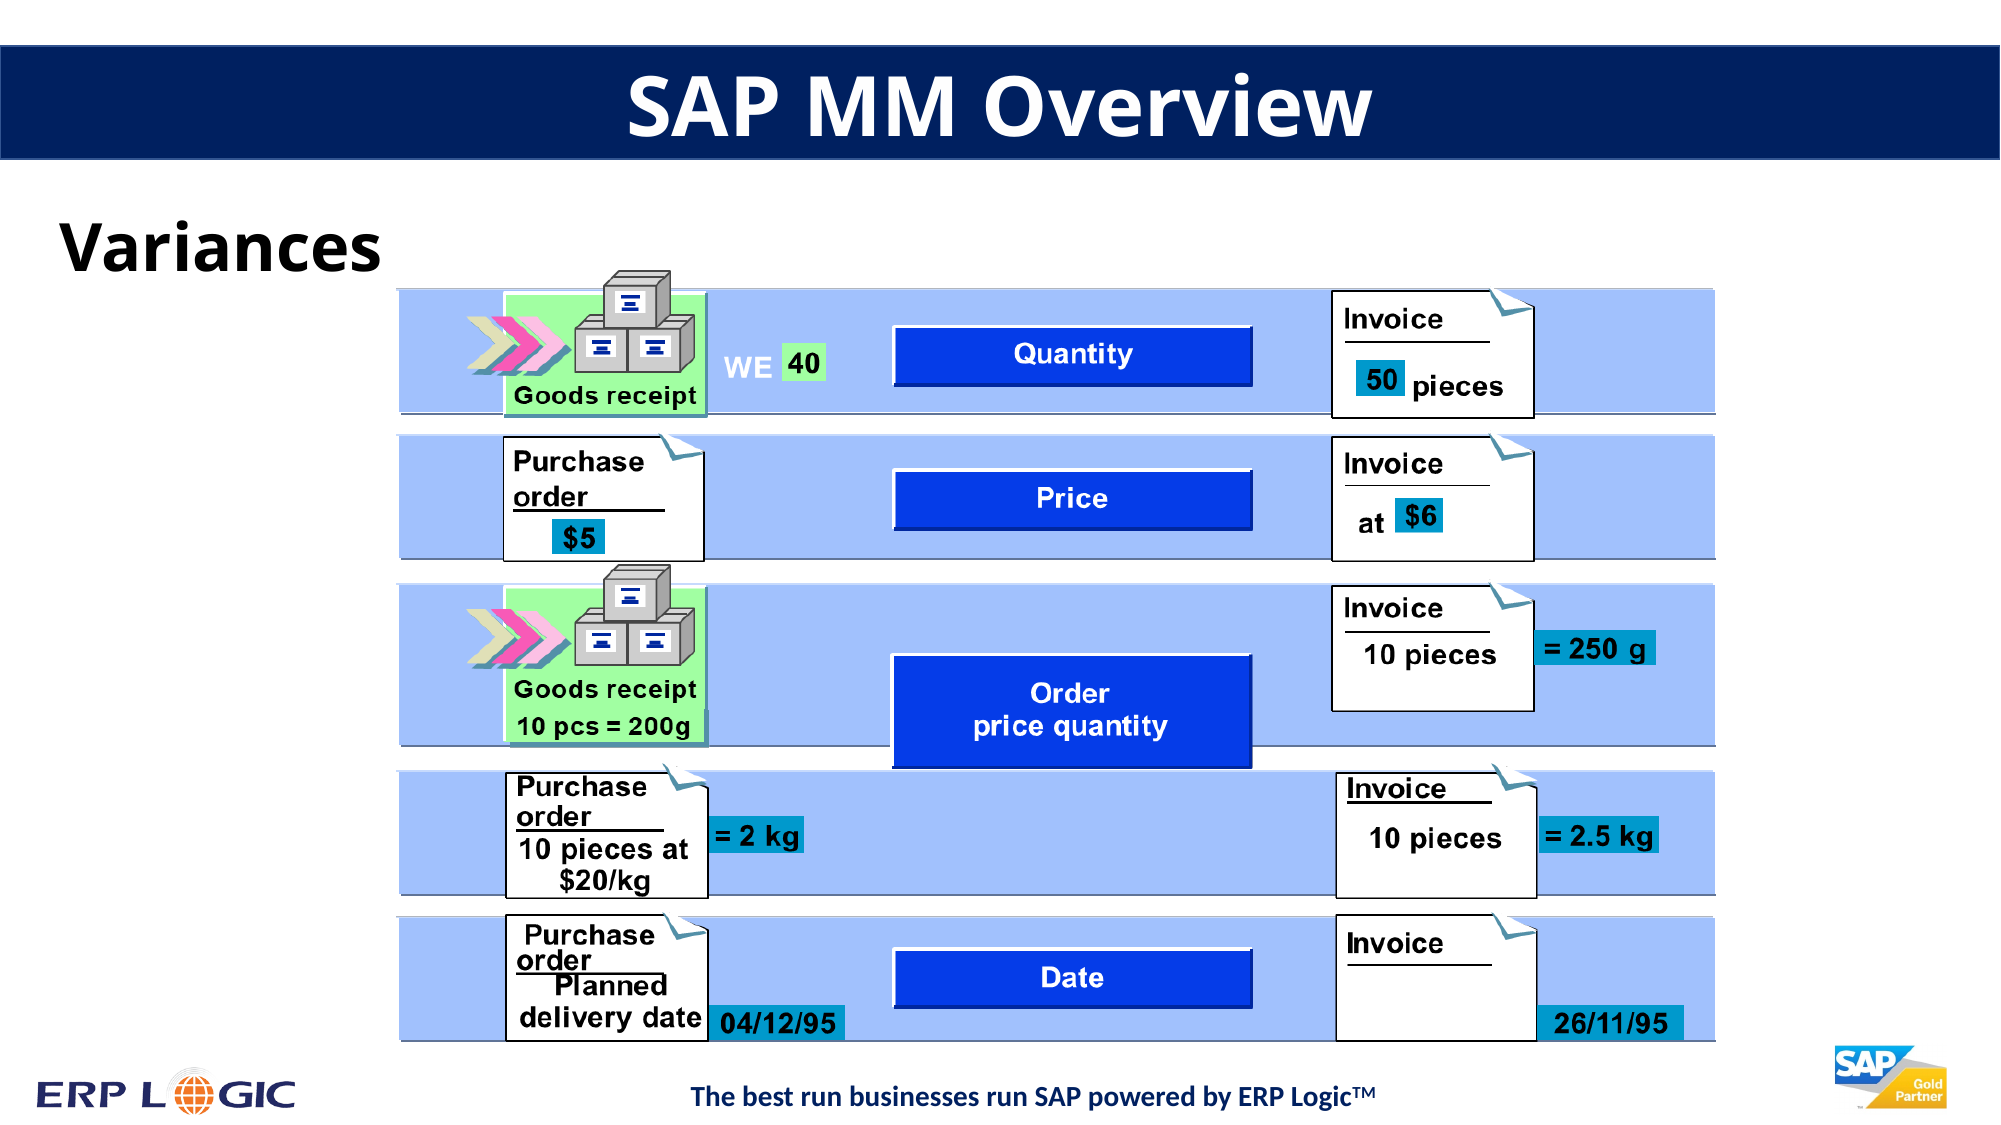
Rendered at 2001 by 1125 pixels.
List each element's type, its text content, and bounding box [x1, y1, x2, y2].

picture [36, 1067, 295, 1115]
text_box Variances [45, 157, 1934, 292]
picture [396, 270, 1716, 1057]
text_box SAP MM Overview [0, 45, 2000, 160]
picture [1834, 1043, 1947, 1115]
